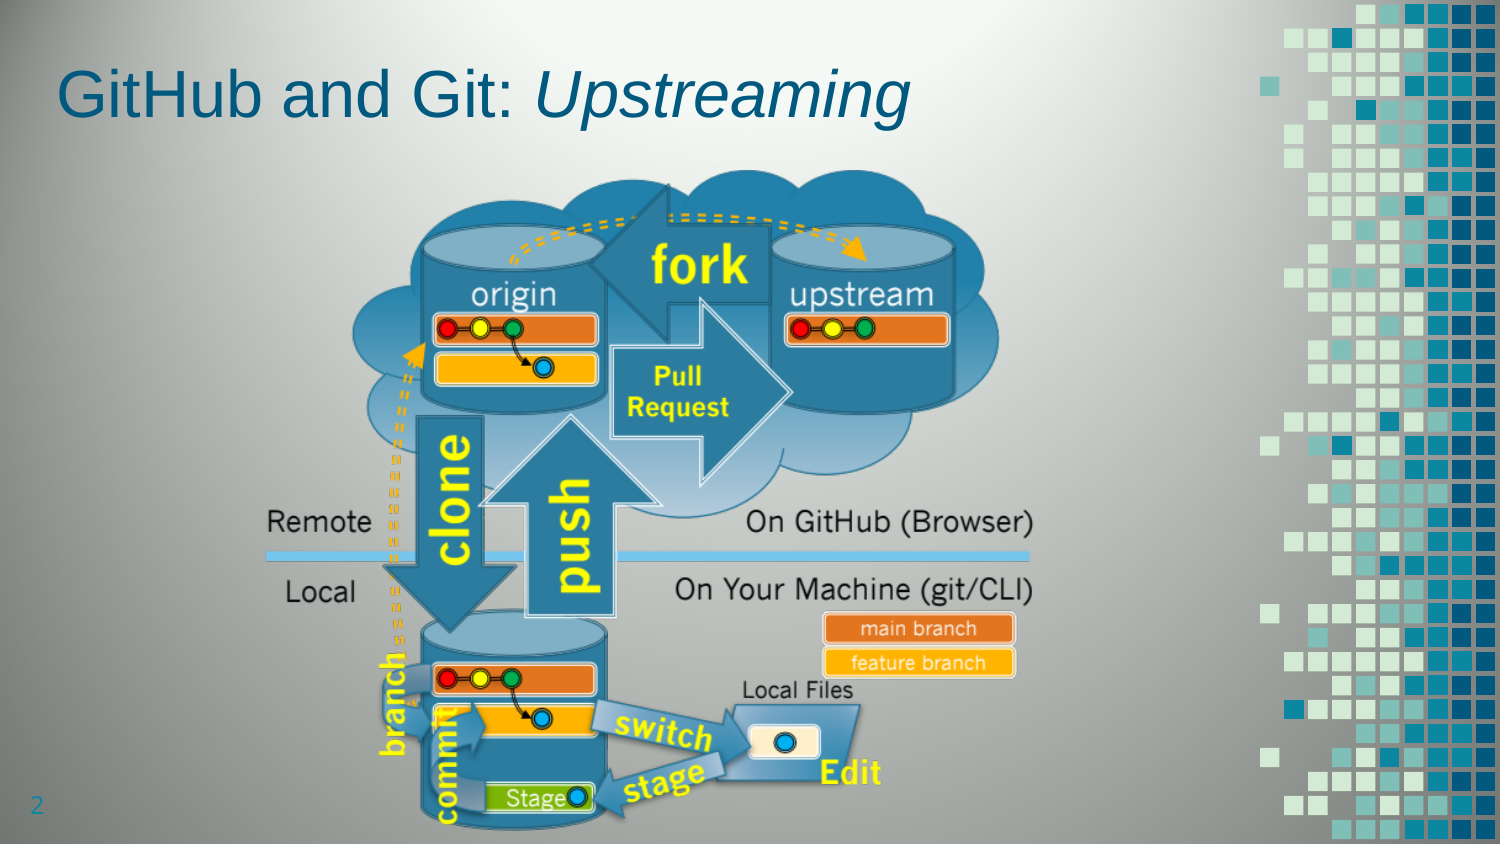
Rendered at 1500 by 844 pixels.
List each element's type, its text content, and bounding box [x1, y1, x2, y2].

title GitHub and Git: Upstreaming [41, 4, 1326, 146]
picture [0, 0, 1500, 844]
slide_number 2 [15, 774, 105, 839]
